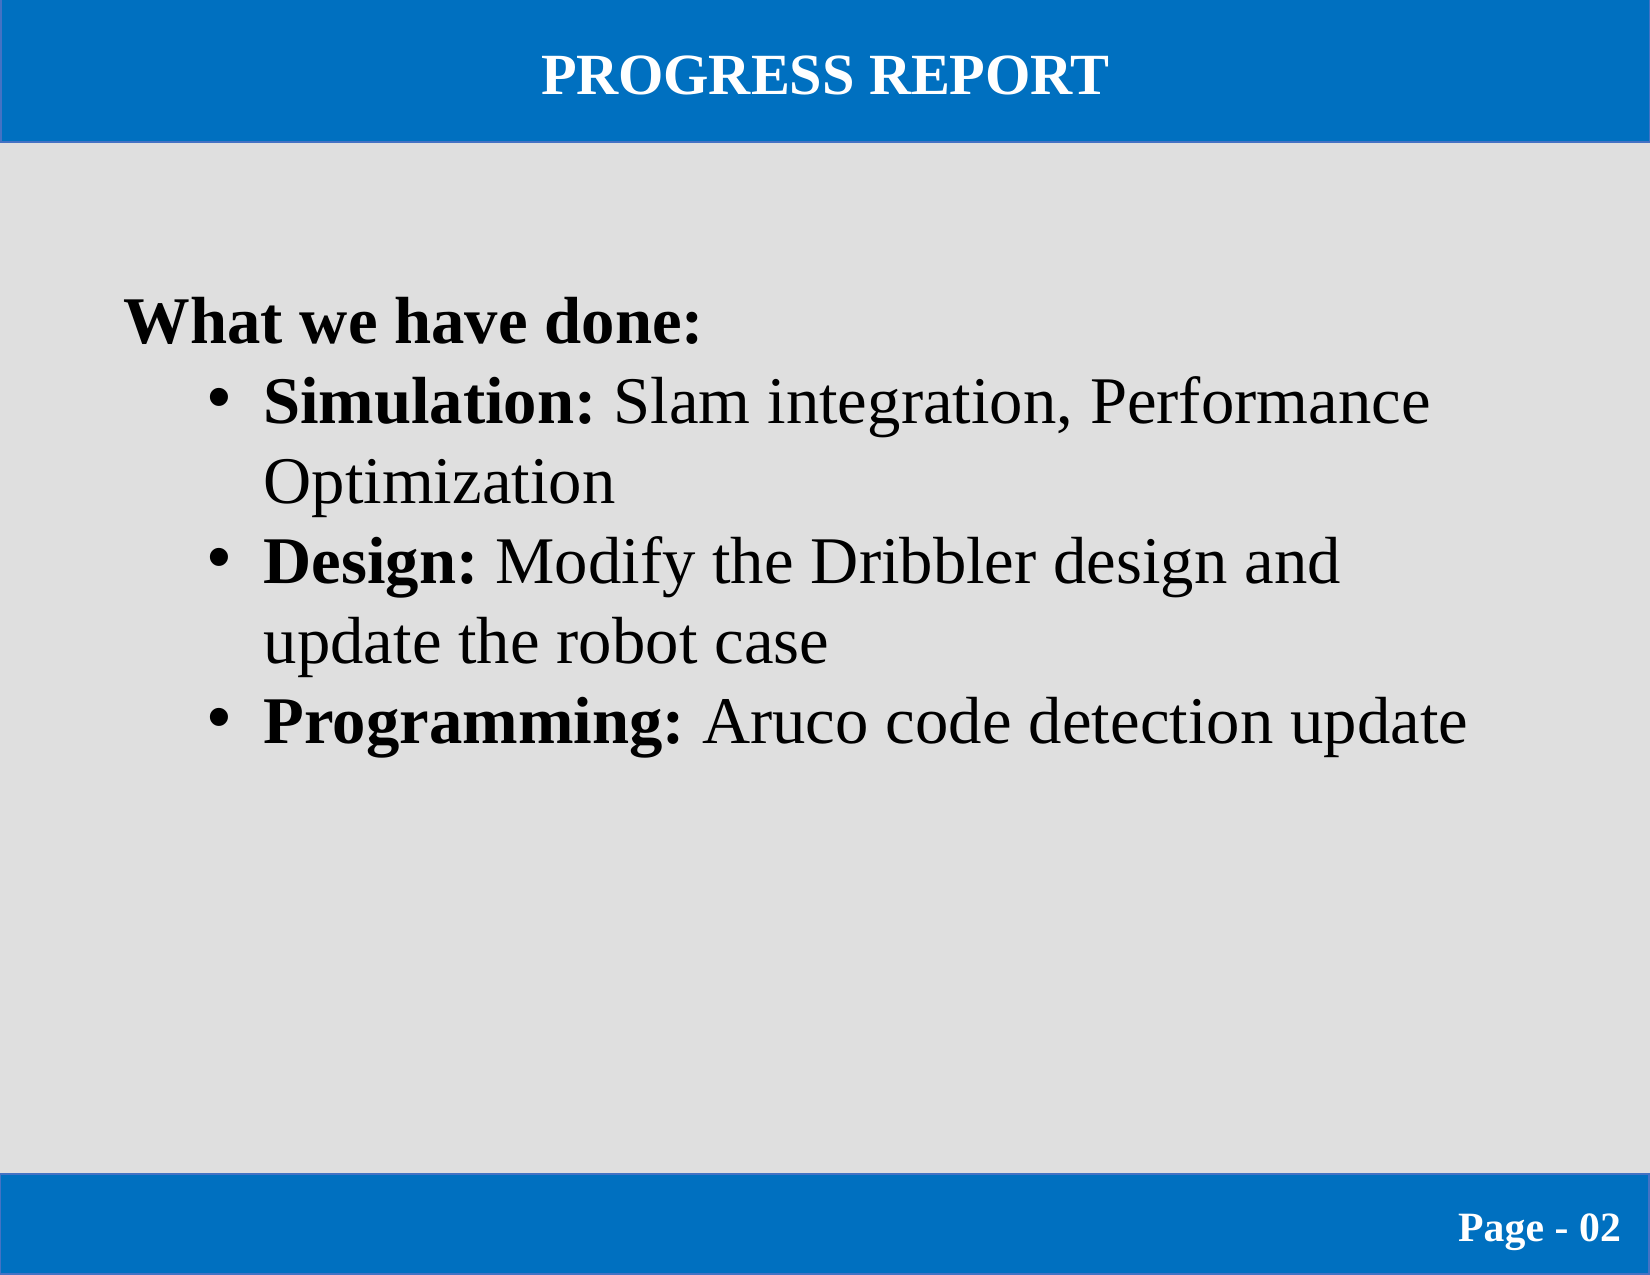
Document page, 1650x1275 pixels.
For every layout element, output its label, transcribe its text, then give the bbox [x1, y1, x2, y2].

text_box PROGRESS REPORT [0, 0, 1650, 143]
text_box Page - 02 [0, 1173, 1650, 1275]
text_box What we have done: Simulation: Slam integration, Performance Optimization Design: Modify the Dribbler design and update the robot case Programming: Aruco code detection update [108, 269, 1545, 764]
